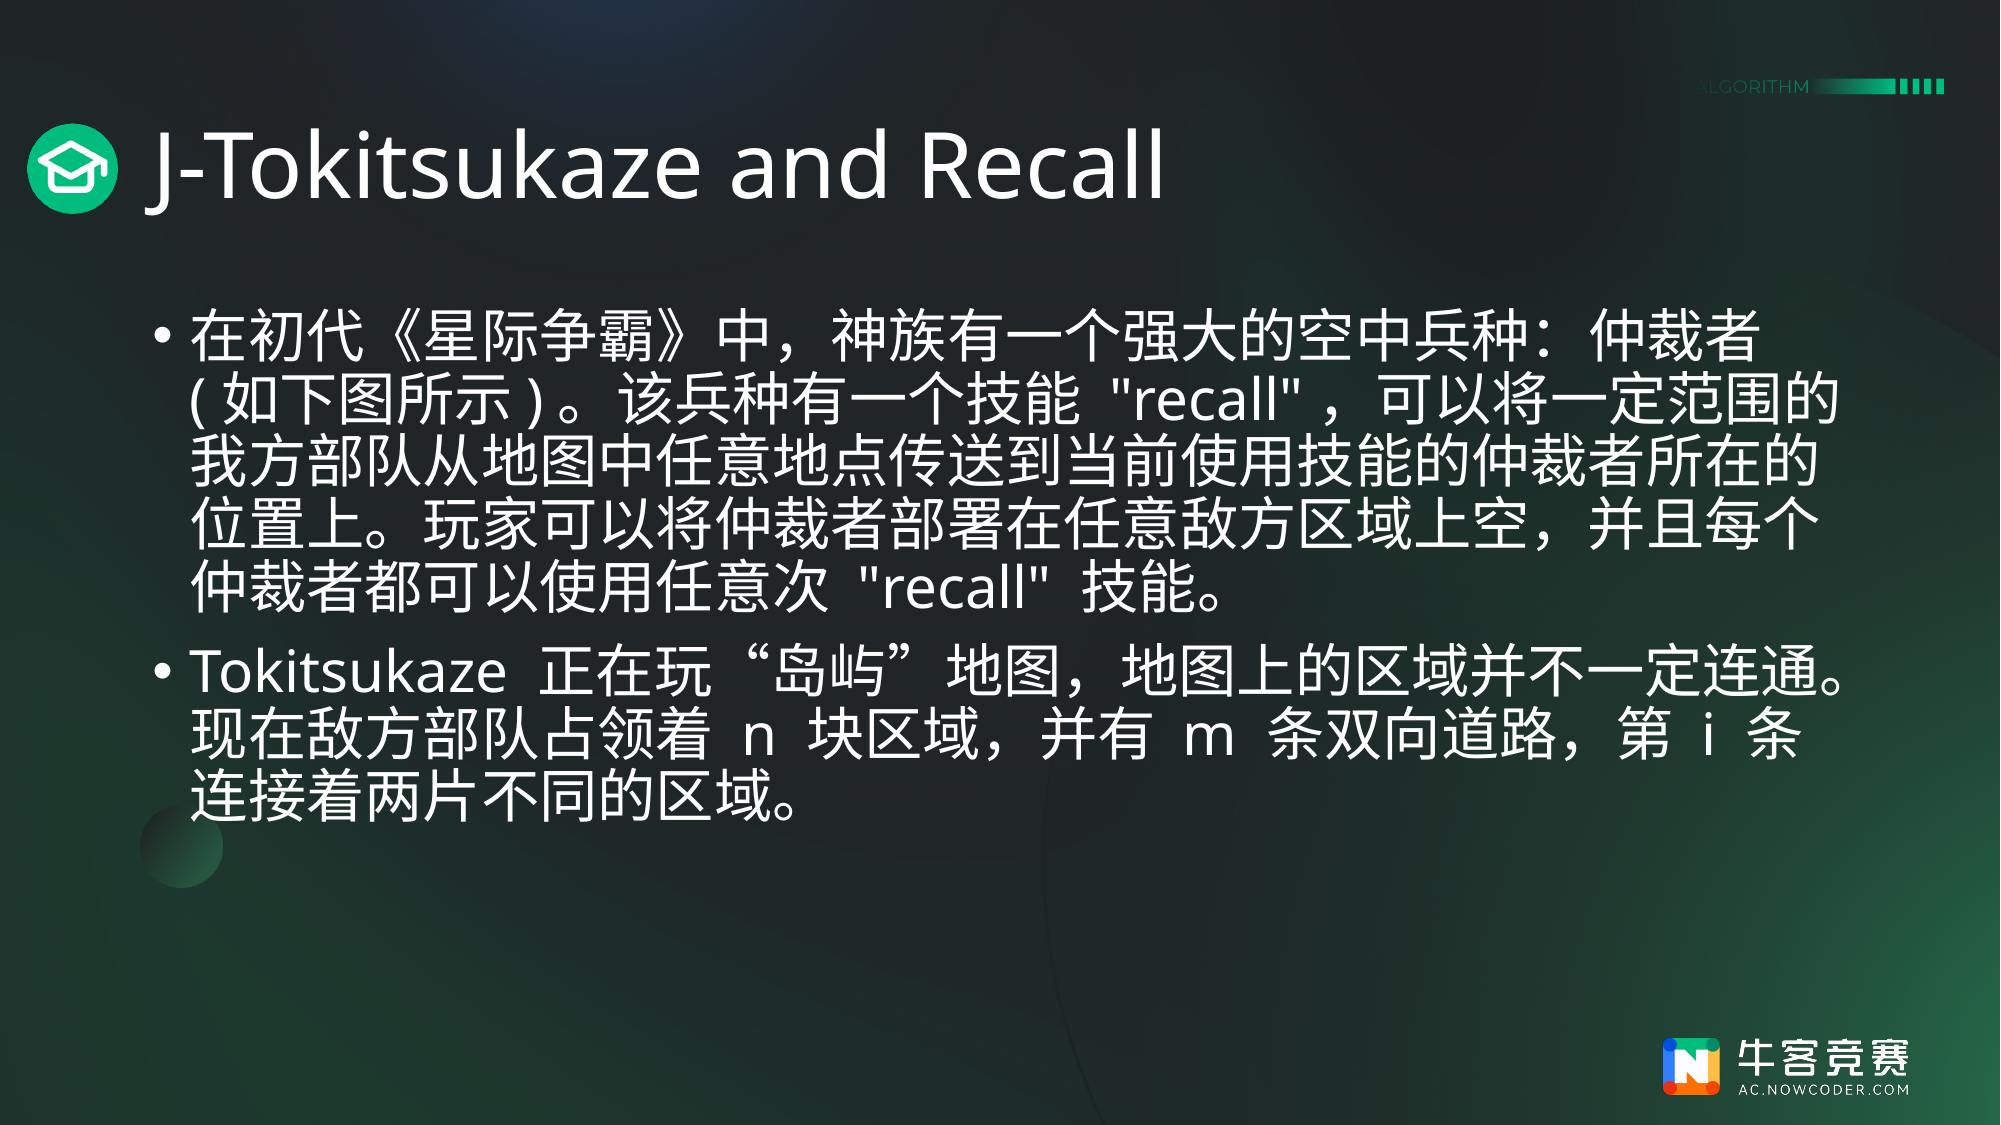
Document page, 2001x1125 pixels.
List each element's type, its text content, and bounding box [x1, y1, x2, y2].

title J-Tokitsukaze and Recall [137, 59, 1863, 278]
list 在初代《星际争霸》中，神族有一个强大的空中兵种：仲裁者 (如下图所示)。该兵种有一个技能 "recall"，可以将一定范围的我方部队从地图中任意地点传送到当前使用技能的仲裁者所在的位置上。玩家可以将仲裁者部署在任意敌方区域上空，并且每个仲裁者都可以使用任意次 "recall" 技能。 Tokitsukaze 正在玩“岛屿”地图，地图上的区域并不一定连通。现在敌方部队占领着 n 块区域，并有 m 条双向道路，第 i 条连接着两片不同的区域。 [137, 299, 1863, 1014]
picture [0, 0, 2000, 1125]
